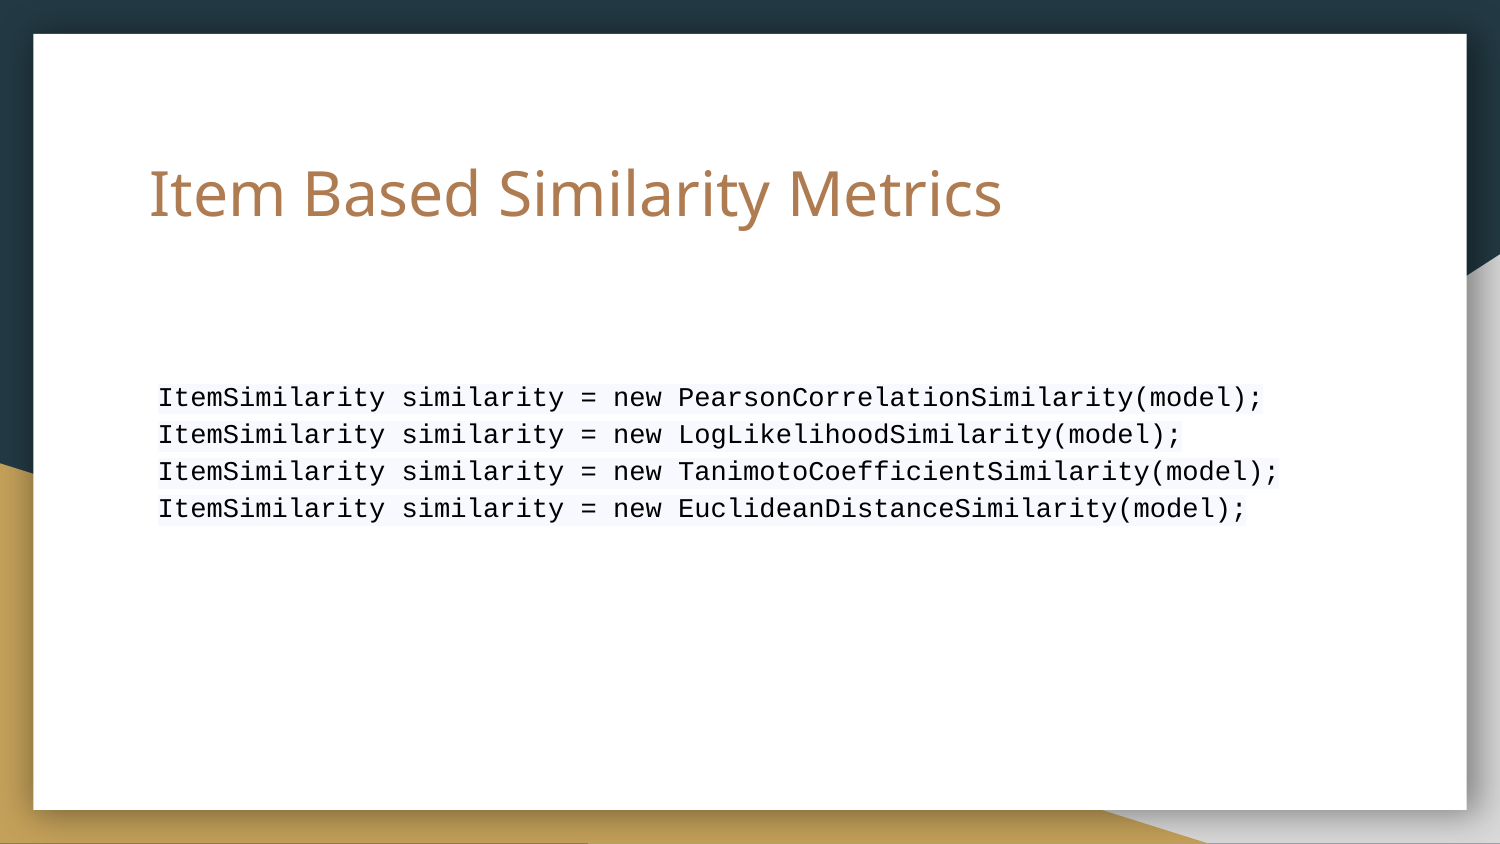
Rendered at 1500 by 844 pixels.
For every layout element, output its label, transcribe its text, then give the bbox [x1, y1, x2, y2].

title Item Based Similarity Metrics [134, 138, 1366, 296]
list ItemSimilarity similarity = new PearsonCorrelationSimilarity(model); ItemSimilarity similarity = new LogLikelihoodSimilarity(model); ItemSimilarity similarity = new TanimotoCoefficientSimilarity(model); ItemSimilarity similarity = new EuclideanDistanceSimilarity(model); [134, 326, 1366, 729]
